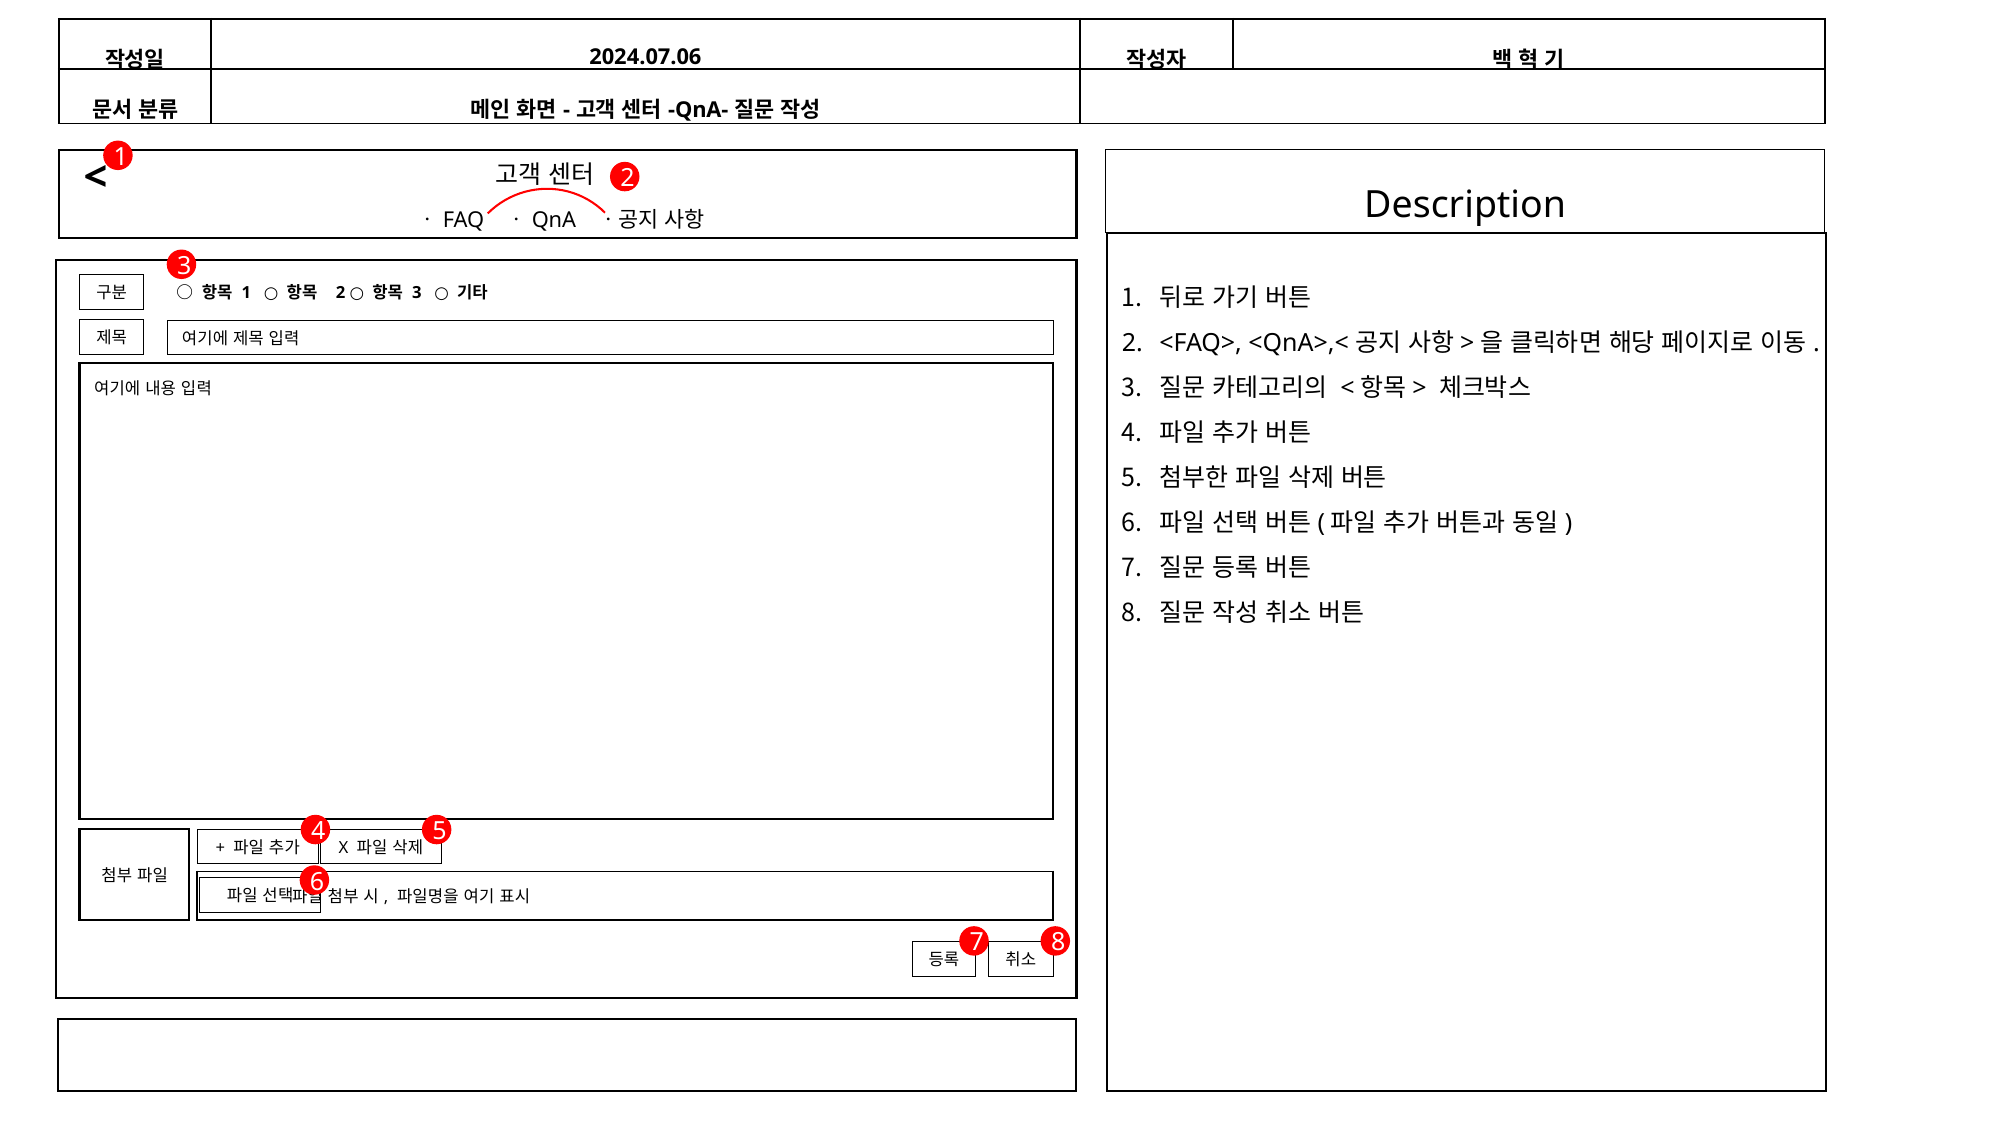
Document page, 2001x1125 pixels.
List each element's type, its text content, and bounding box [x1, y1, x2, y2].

text_box [487, 188, 606, 272]
text_box 2 [608, 160, 641, 193]
text_box Description [1105, 149, 1825, 233]
table_header 백 혁 기 [1234, 20, 1824, 68]
text_box 고객 센터 [472, 151, 617, 197]
text_box 5 [420, 813, 453, 846]
table_header 작성일 [60, 20, 210, 68]
table_header [1233, 70, 1824, 123]
text_box ㆍFAQ ㆍQnA ㆍ공지 사항 [384, 198, 512, 239]
text_box [58, 149, 1078, 239]
text_box [57, 1018, 1077, 1092]
table_header 2024.07.06 [212, 20, 1079, 68]
text_box 4 [299, 813, 332, 846]
text_box ㆍFAQ ㆍQnA ㆍ공지 사항 [580, 198, 739, 239]
text_box 여기에 제목 입력 [167, 320, 1054, 355]
text_box 파일 선택 [199, 877, 321, 913]
table_header [1081, 70, 1233, 123]
text_box ○ 항목 1 ○ 항목 2 ○ 항목 3 ○ 기타 [153, 274, 512, 310]
text_box 취소 [988, 941, 1054, 977]
text_box [1106, 232, 1827, 1092]
table_header 파일 첨부 시, 파일명을 여기 표시 [198, 872, 1052, 919]
text_box [78, 362, 1054, 820]
text_box X 파일 삭제 [320, 829, 442, 864]
text_box 8 [1039, 925, 1072, 957]
table_header 메인 화면-고객 센터-QnA-질문 작성 [212, 70, 1079, 123]
text_box 1 [102, 139, 134, 172]
text_box 6 [298, 864, 331, 896]
text_box 구분 [79, 274, 144, 310]
text_box < [49, 142, 142, 207]
table_header 문서 분류 [60, 70, 210, 123]
text_box 제목 [79, 319, 144, 355]
text_box [78, 828, 190, 921]
text_box + 파일 추가 [197, 829, 319, 864]
text_box [55, 259, 1078, 999]
text_box 7 [958, 925, 990, 957]
table_header 작성자 [1081, 20, 1232, 68]
text_box 등록 [912, 941, 976, 977]
text_box 3 [165, 248, 198, 281]
